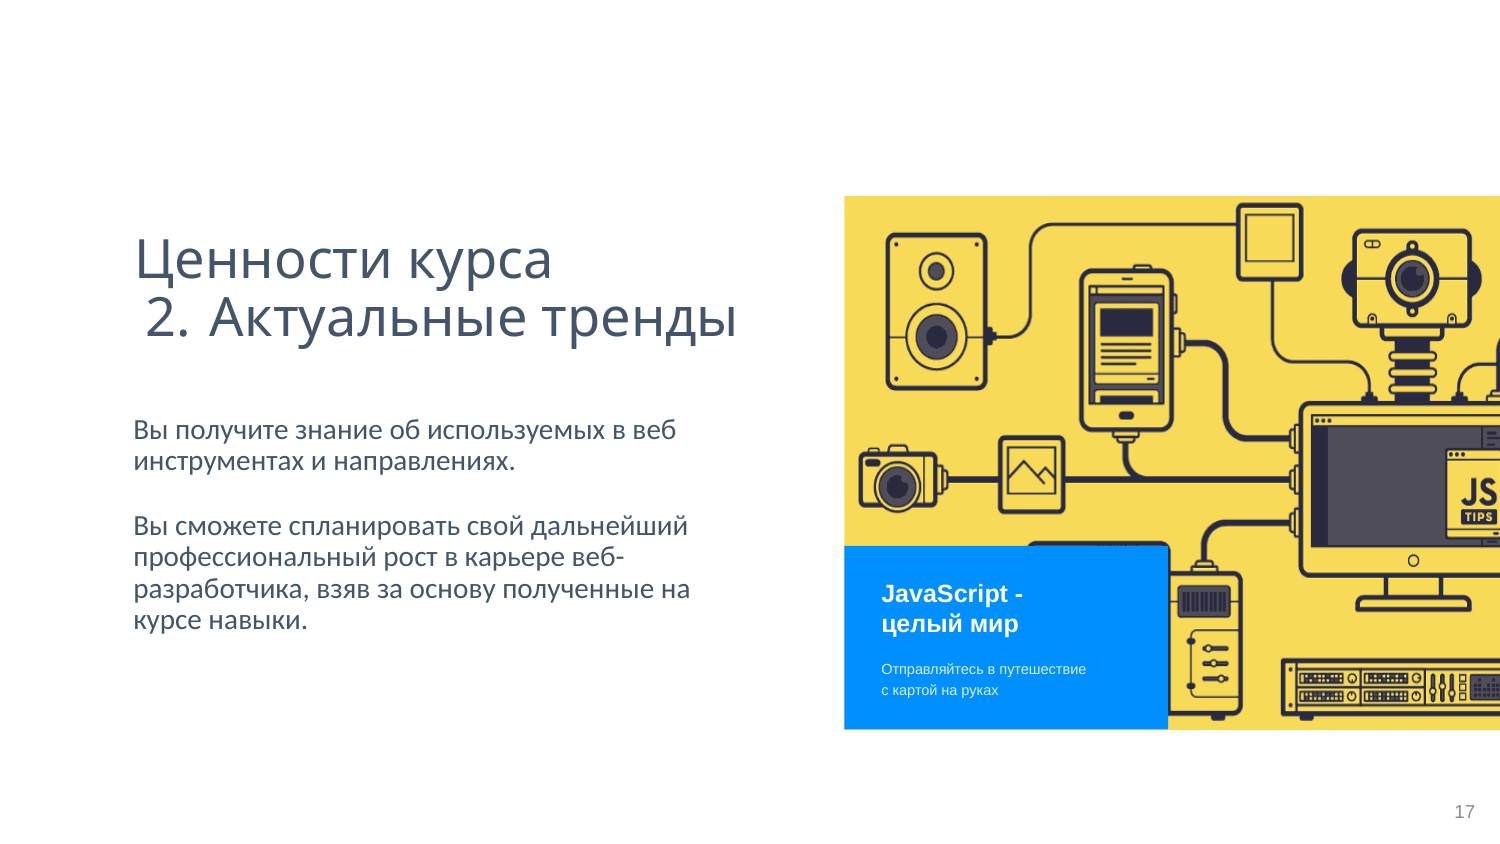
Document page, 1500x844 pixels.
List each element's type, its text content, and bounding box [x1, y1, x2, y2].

slide_number 17 [1400, 779, 1491, 844]
picture [844, 196, 1500, 730]
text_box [844, 545, 1169, 730]
list Вы получите знание об используемых в веб инструментах и направлениях. Вы сможете спланировать свой дальнейший профессиональный рост в карьере веб-разработчика, взяв за основу полученные на курсе навыки. [118, 399, 757, 743]
title Ценности курса Актуальные тренды [119, 216, 759, 386]
